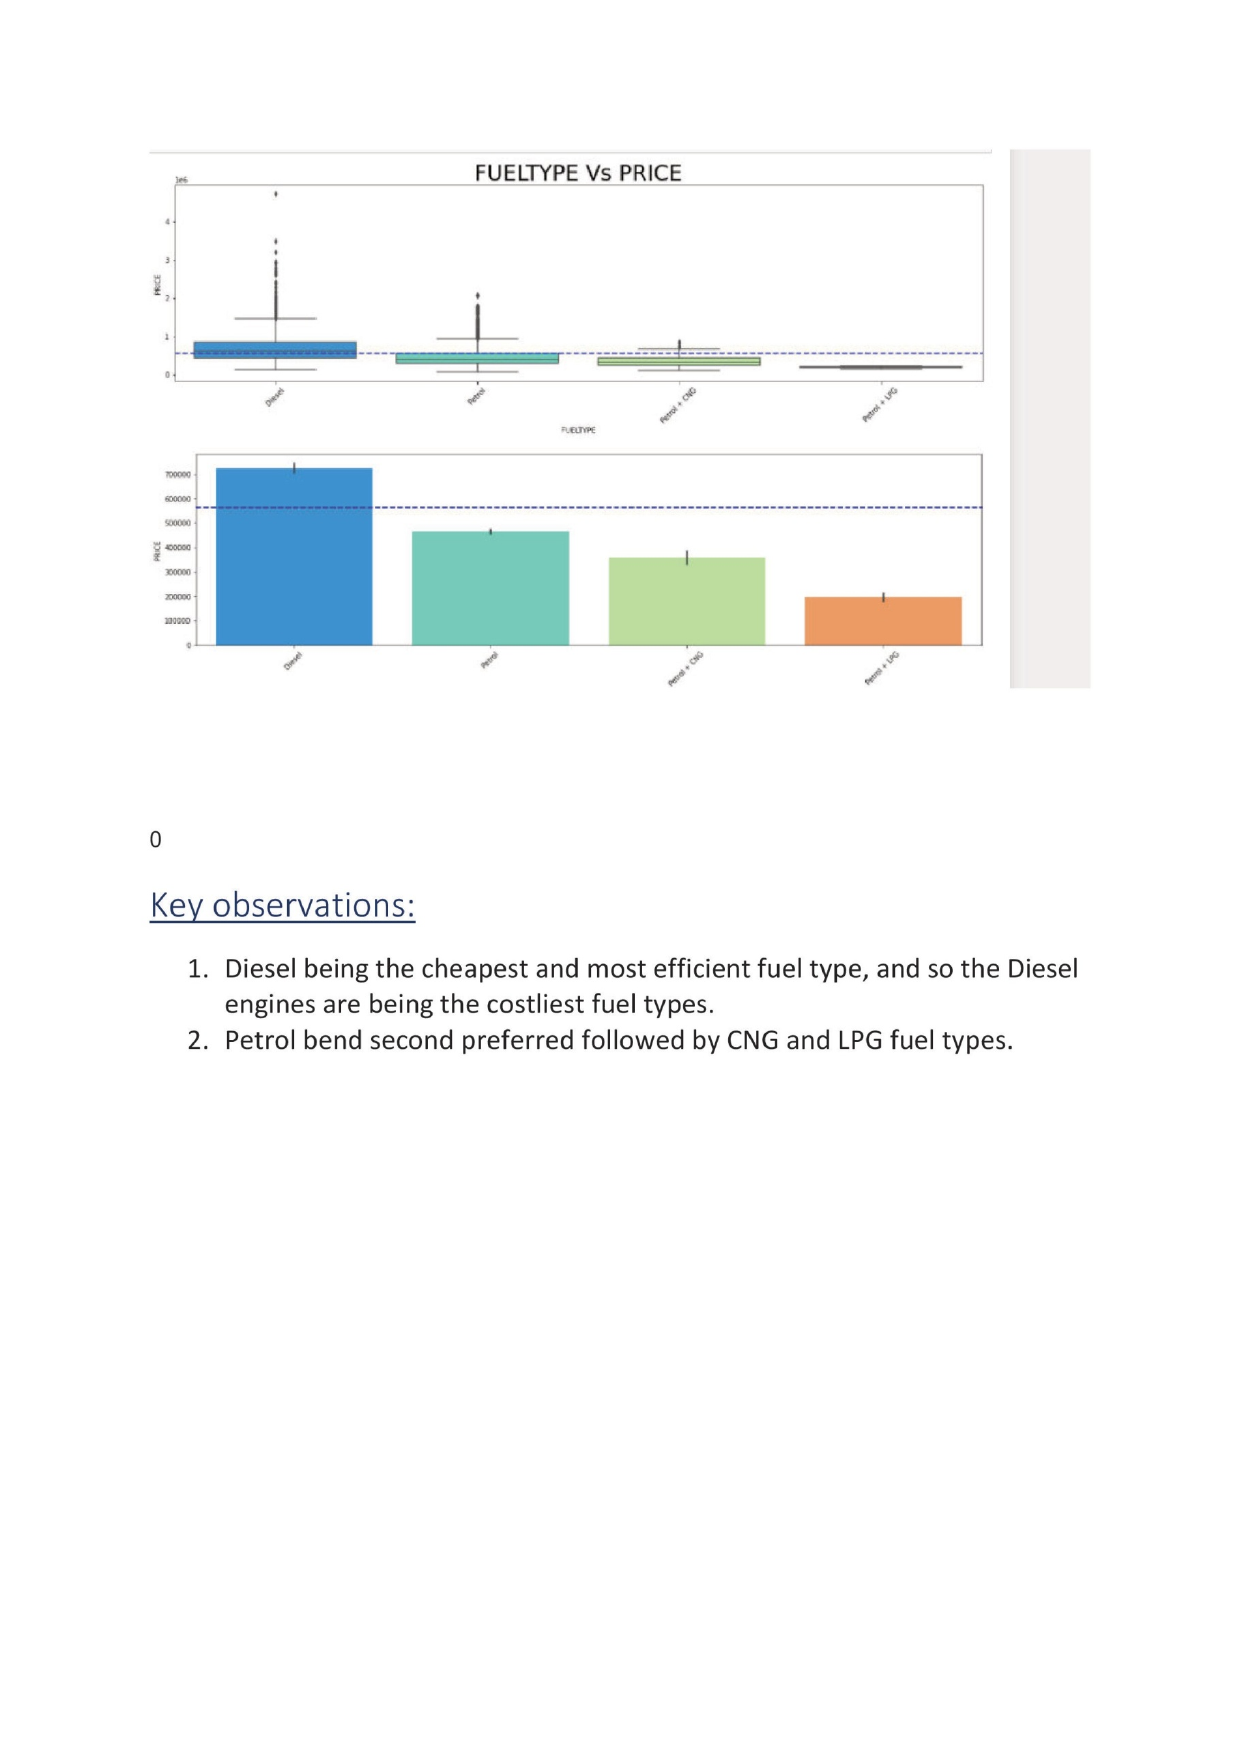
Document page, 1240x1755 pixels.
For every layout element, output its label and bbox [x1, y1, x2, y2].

text_box [0, 0, 1240, 1754]
